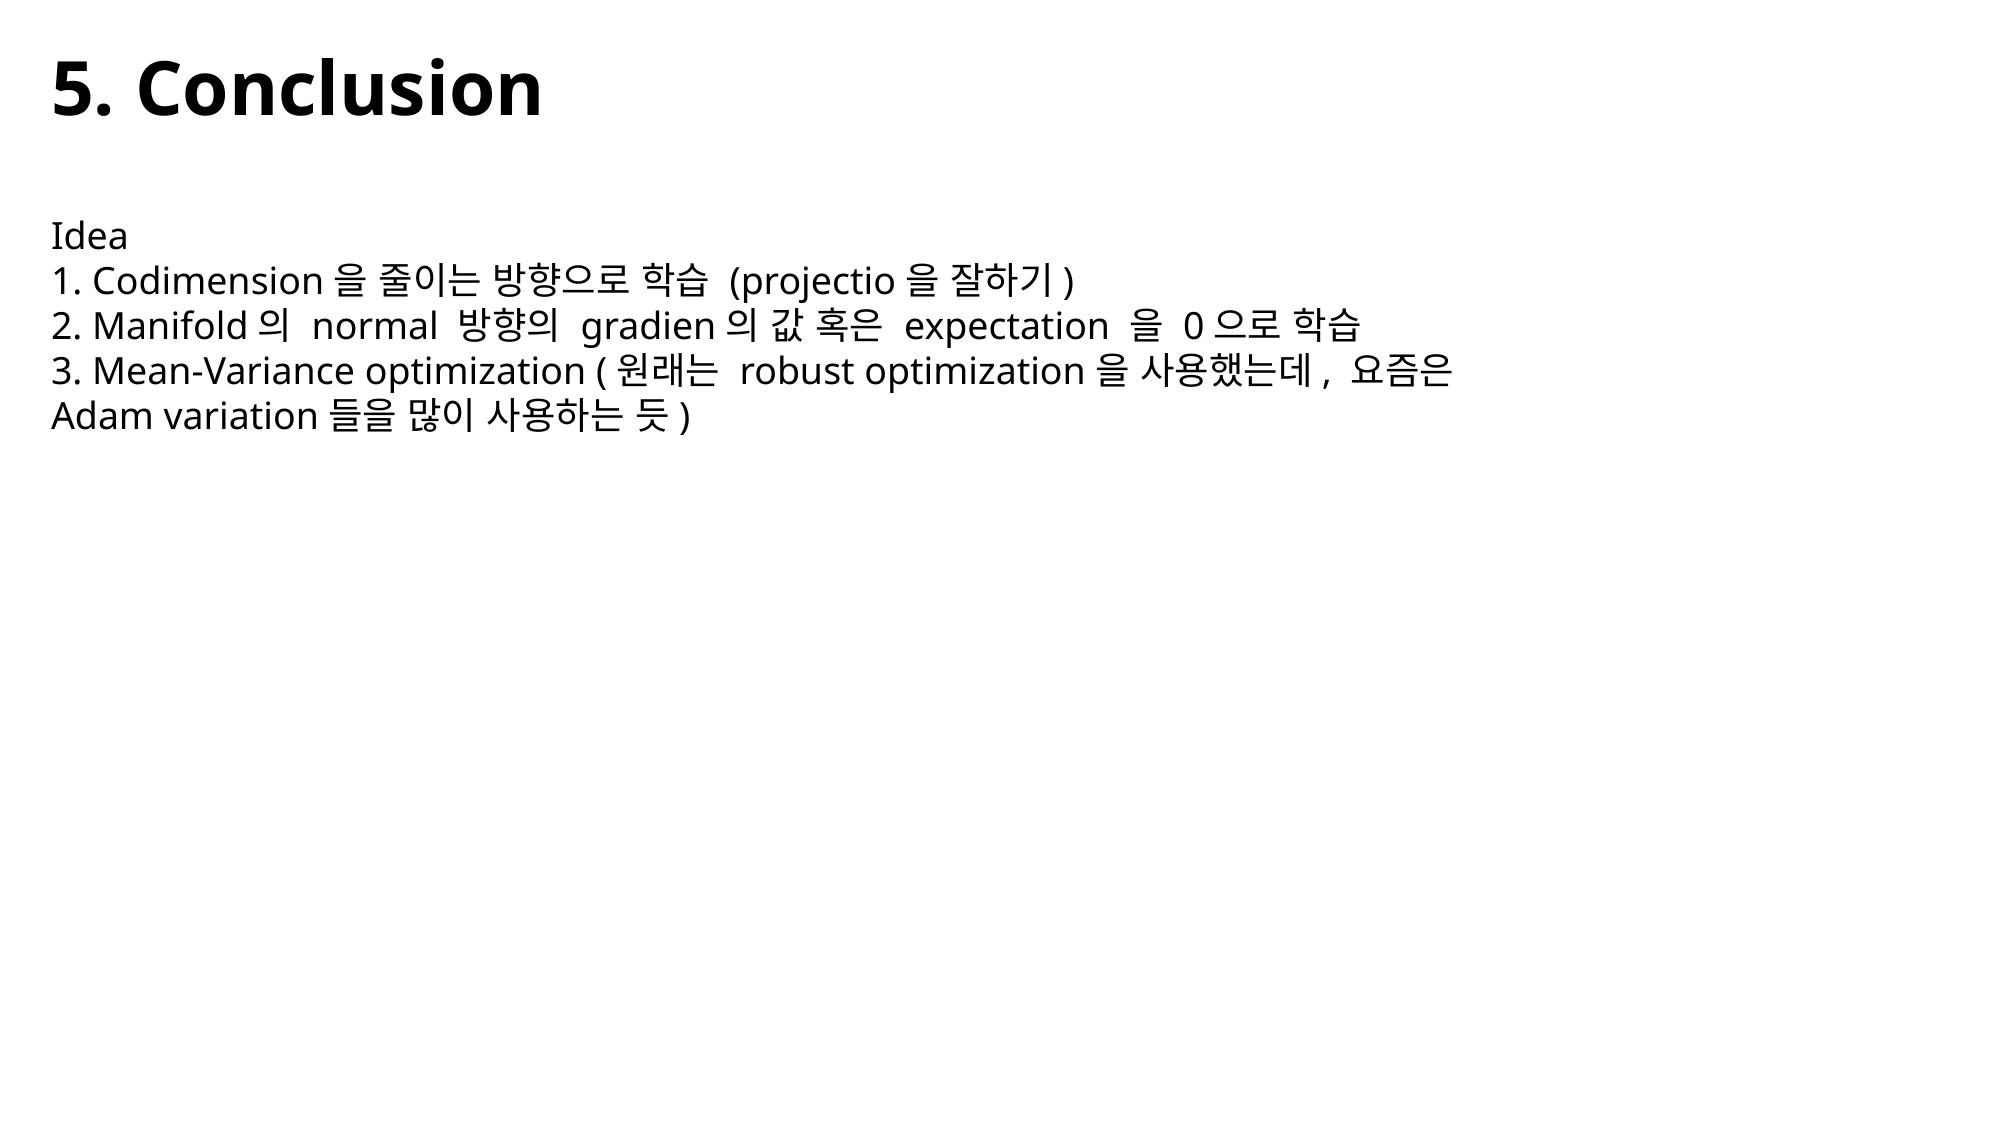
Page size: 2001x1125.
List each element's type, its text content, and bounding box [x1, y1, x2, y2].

text_box Idea 1. Codimension을 줄이는 방향으로 학습 (projectio을 잘하기) 2. Manifold의 normal 방향의 gradien의 값 혹은 expectation 을 0으로 학습 3. Mean-Variance optimization (원래는 robust optimization을 사용했는데, 요즘은 Adam variation들을 많이 사용하는 듯) [36, 204, 1546, 445]
text_box 5. Conclusion [36, 32, 1996, 138]
